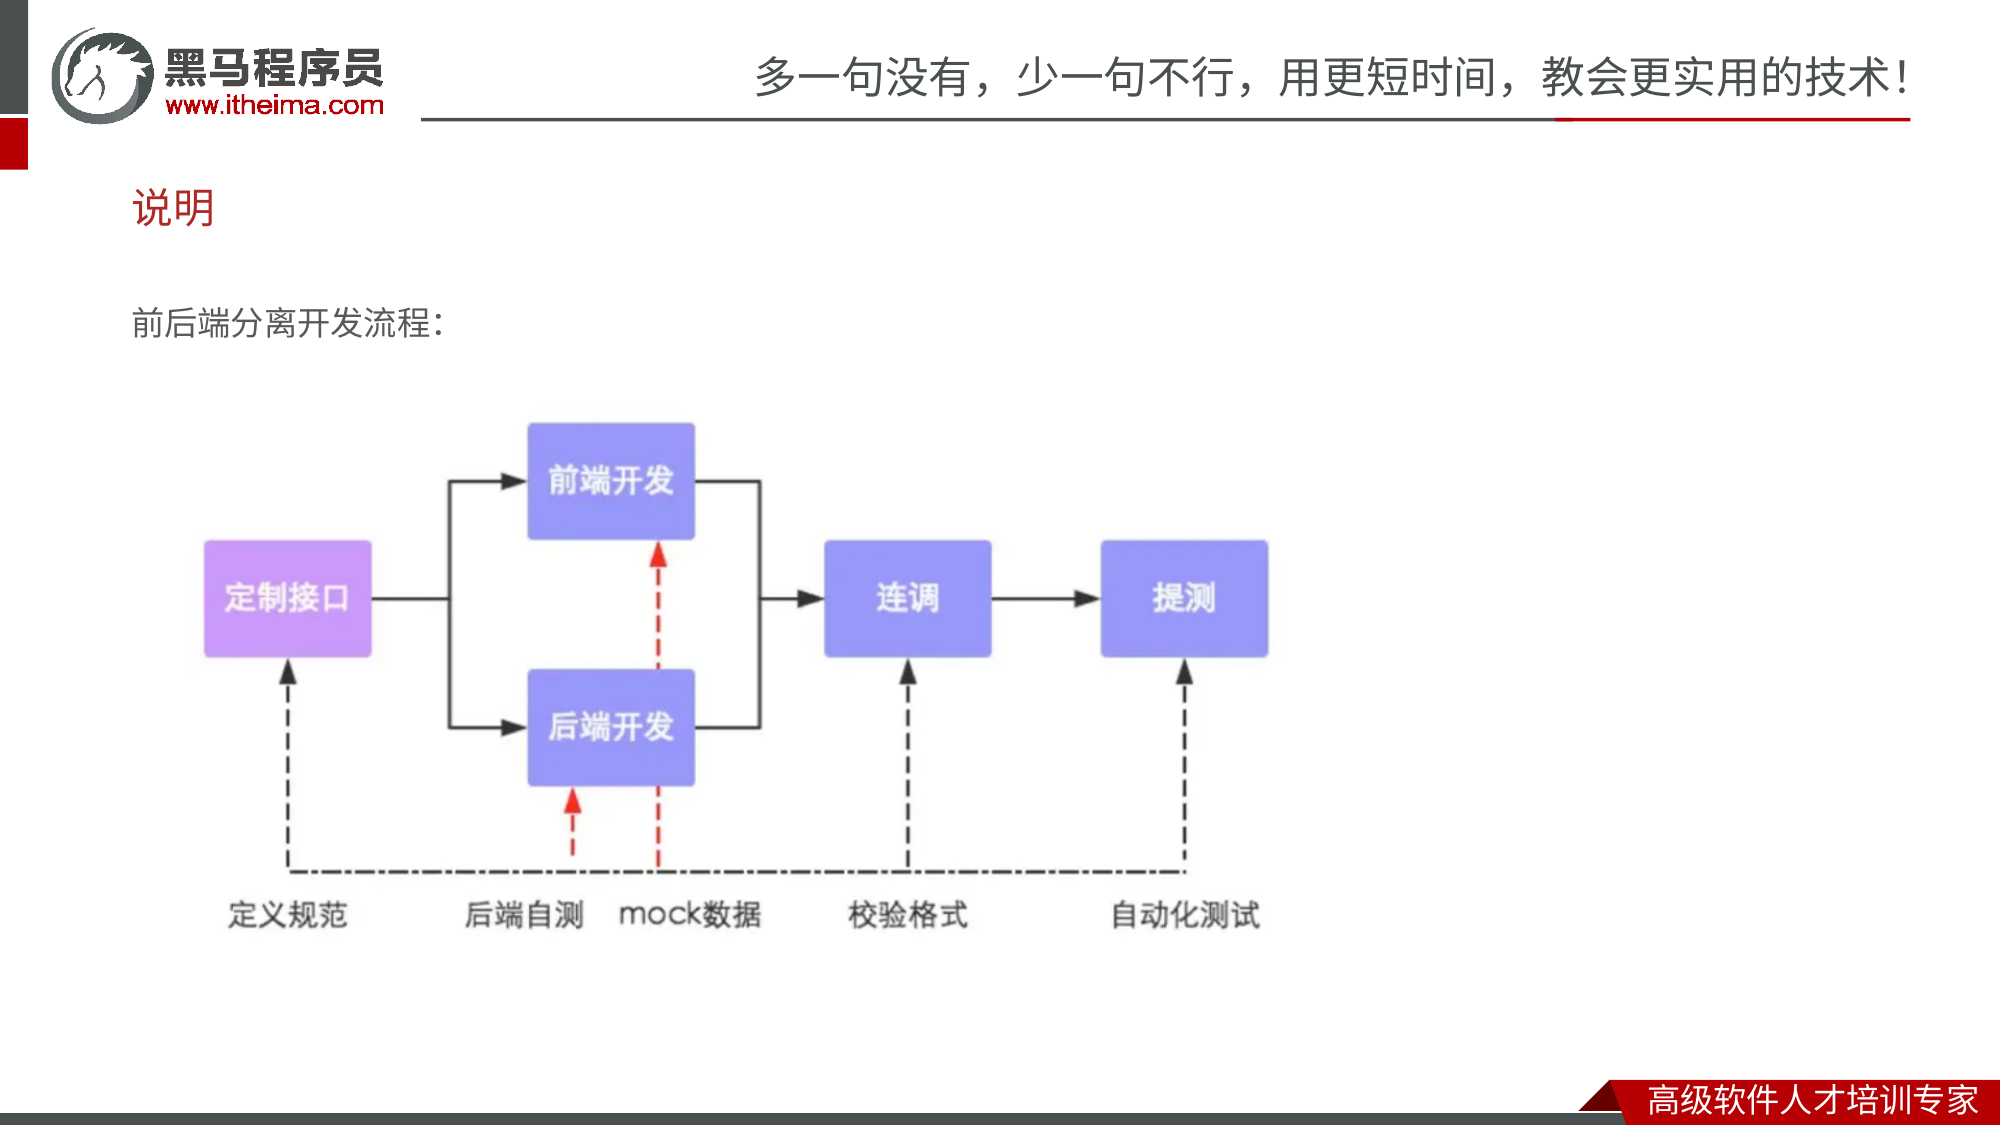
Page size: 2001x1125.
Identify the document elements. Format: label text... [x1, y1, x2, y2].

picture [50, 26, 384, 125]
text_box 前后端分离开发流程： [116, 274, 1856, 350]
picture [186, 398, 1285, 961]
title 说明 [116, 164, 1872, 250]
